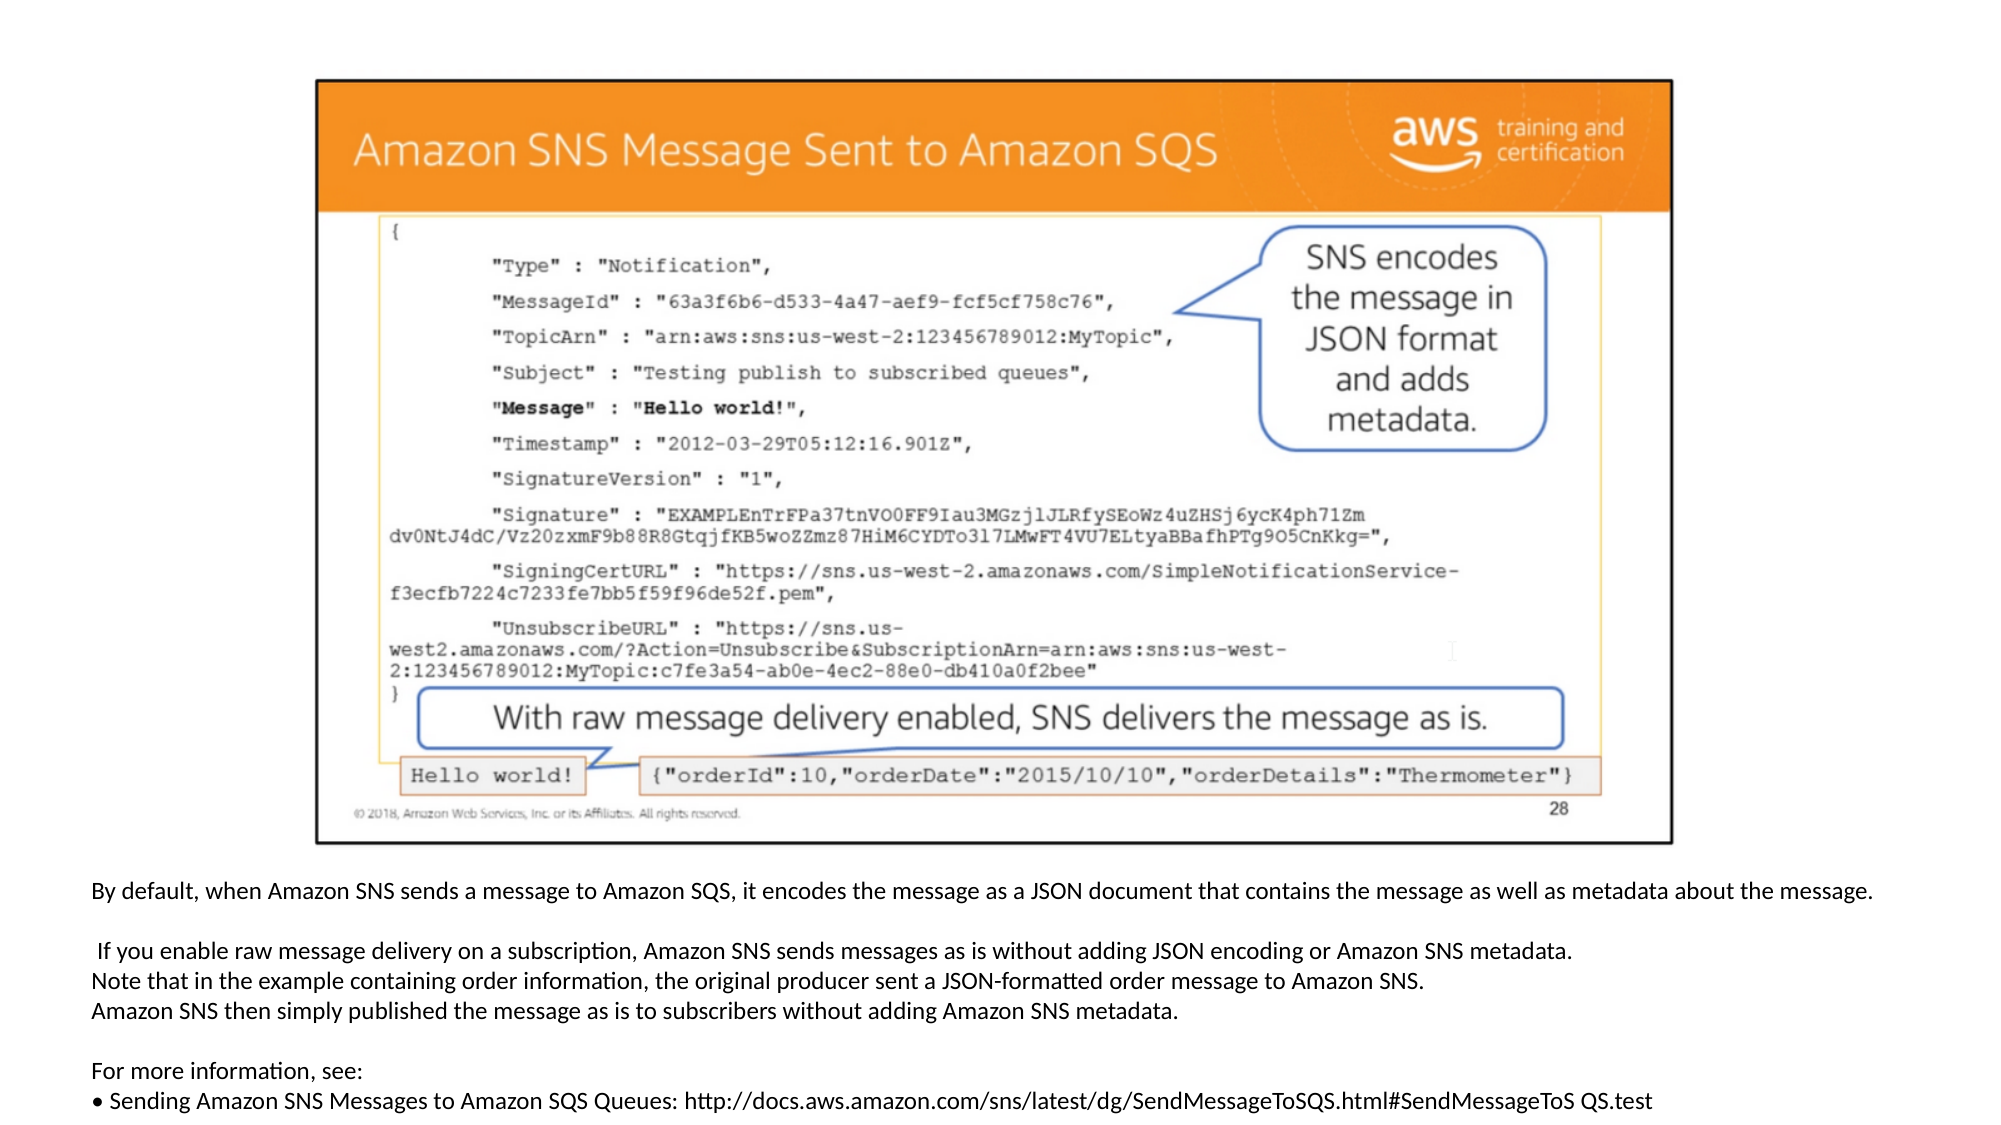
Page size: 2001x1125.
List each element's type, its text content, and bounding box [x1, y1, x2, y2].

text_box By default, when Amazon SNS sends a message to Amazon SQS, it encodes the message as a JSON document that contains the message as well as metadata about the message. If you enable raw message delivery on a subscription, Amazon SNS sends messages as is without adding JSON encoding or Amazon SNS metadata. Note that in the example containing order information, the original producer sent a JSON-formatted order message to Amazon SNS. Amazon SNS then simply published the message as is to subscribers without adding Amazon SNS metadata. For more information, see: • Sending Amazon SNS Messages to Amazon SQS Queues: http://docs.aws.amazon.com/sns/latest/dg/SendMessageToSQS.html#SendMessageToS QS.test [76, 867, 1893, 1122]
picture [314, 69, 1686, 849]
